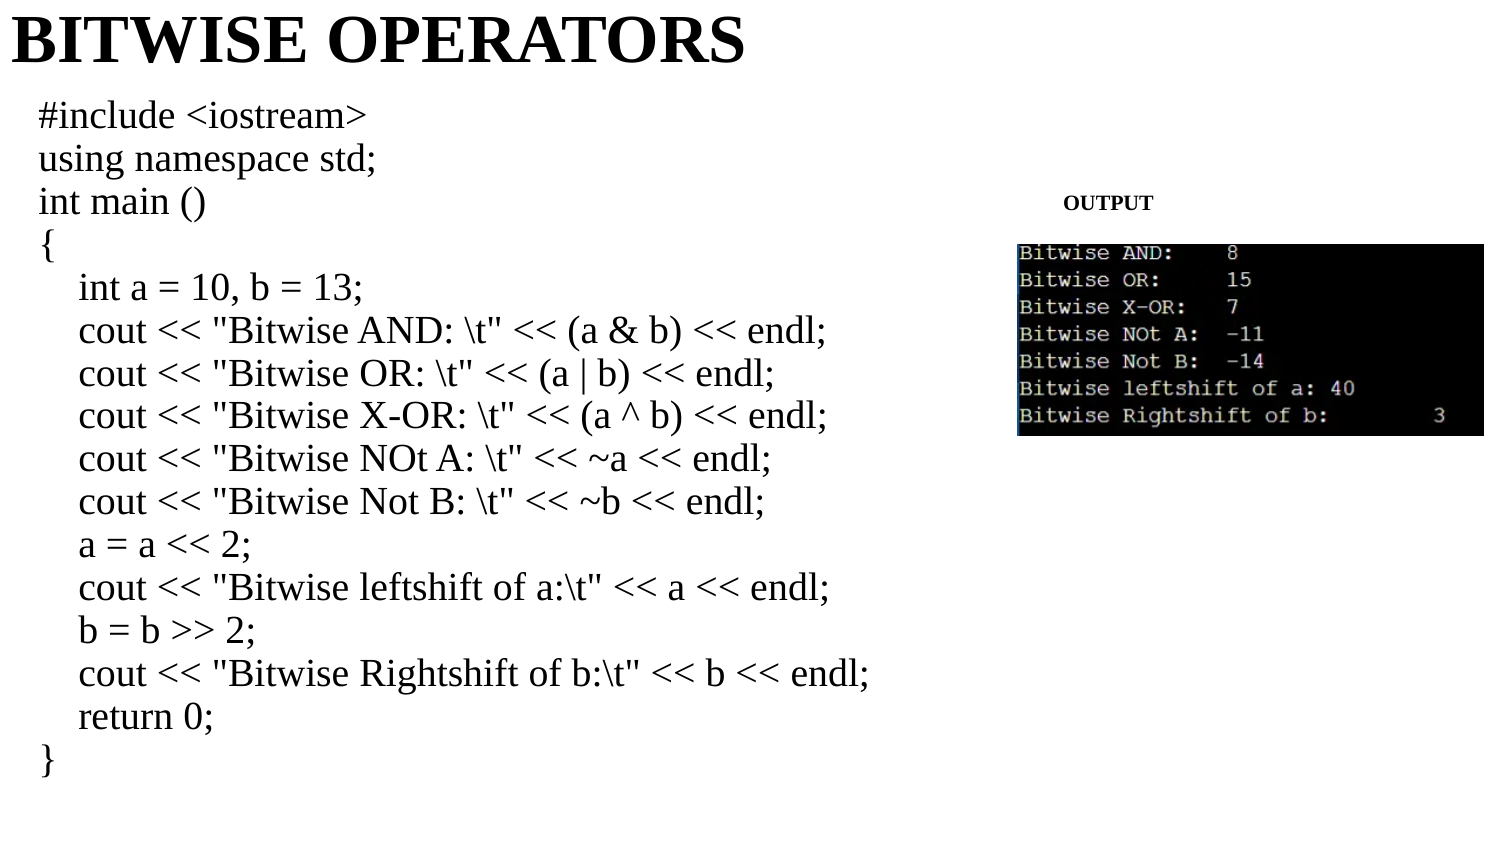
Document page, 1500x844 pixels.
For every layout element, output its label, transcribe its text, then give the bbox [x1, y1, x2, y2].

title BITWISE OPERATORS [0, 0, 1294, 164]
picture [1017, 244, 1484, 436]
list #include <iostream> using namespace std; int main () { int a = 10, b = 13; cout << "Bitwise AND: \t" << (a & b) << endl; cout << "Bitwise OR: \t" << (a | b) << endl; cout << "Bitwise X-OR: \t" << (a ^ b) << endl; cout << "Bitwise NOt A: \t" << ~a << endl; cout << "Bitwise Not B: \t" << ~b << endl; a = a << 2; cout << "Bitwise leftshift of a:\t" << a << endl; b = b >> 2; cout << "Bitwise Rightshift of b:\t" << b << endl; return 0; } [26, 88, 1398, 794]
text_box OUTPUT [1048, 181, 1338, 222]
